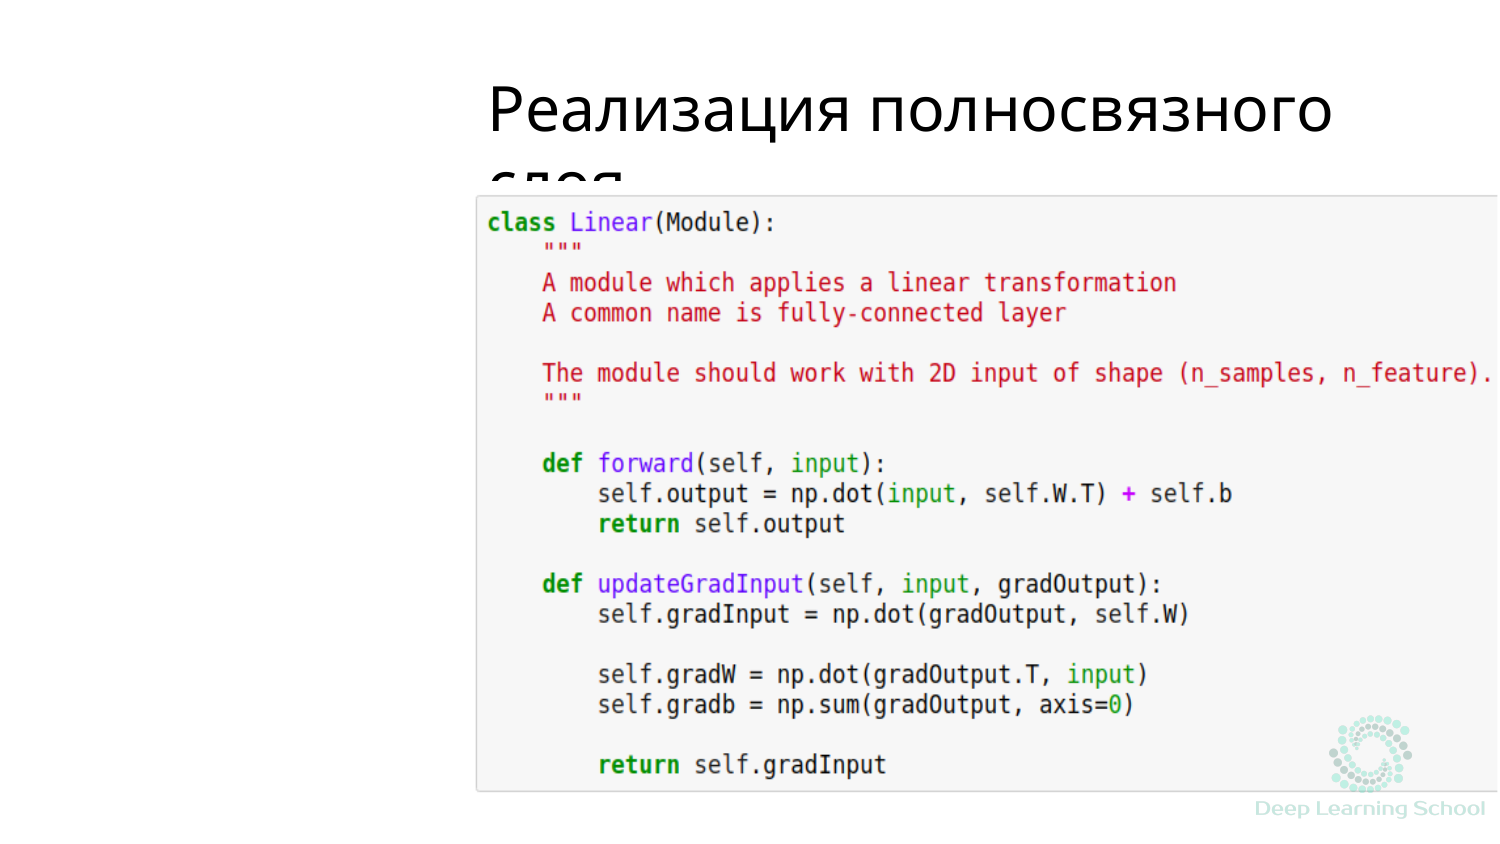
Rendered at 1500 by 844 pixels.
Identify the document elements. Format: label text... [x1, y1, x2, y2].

picture [472, 181, 1499, 844]
title Реализация полносвязного слоя [472, 54, 1487, 149]
